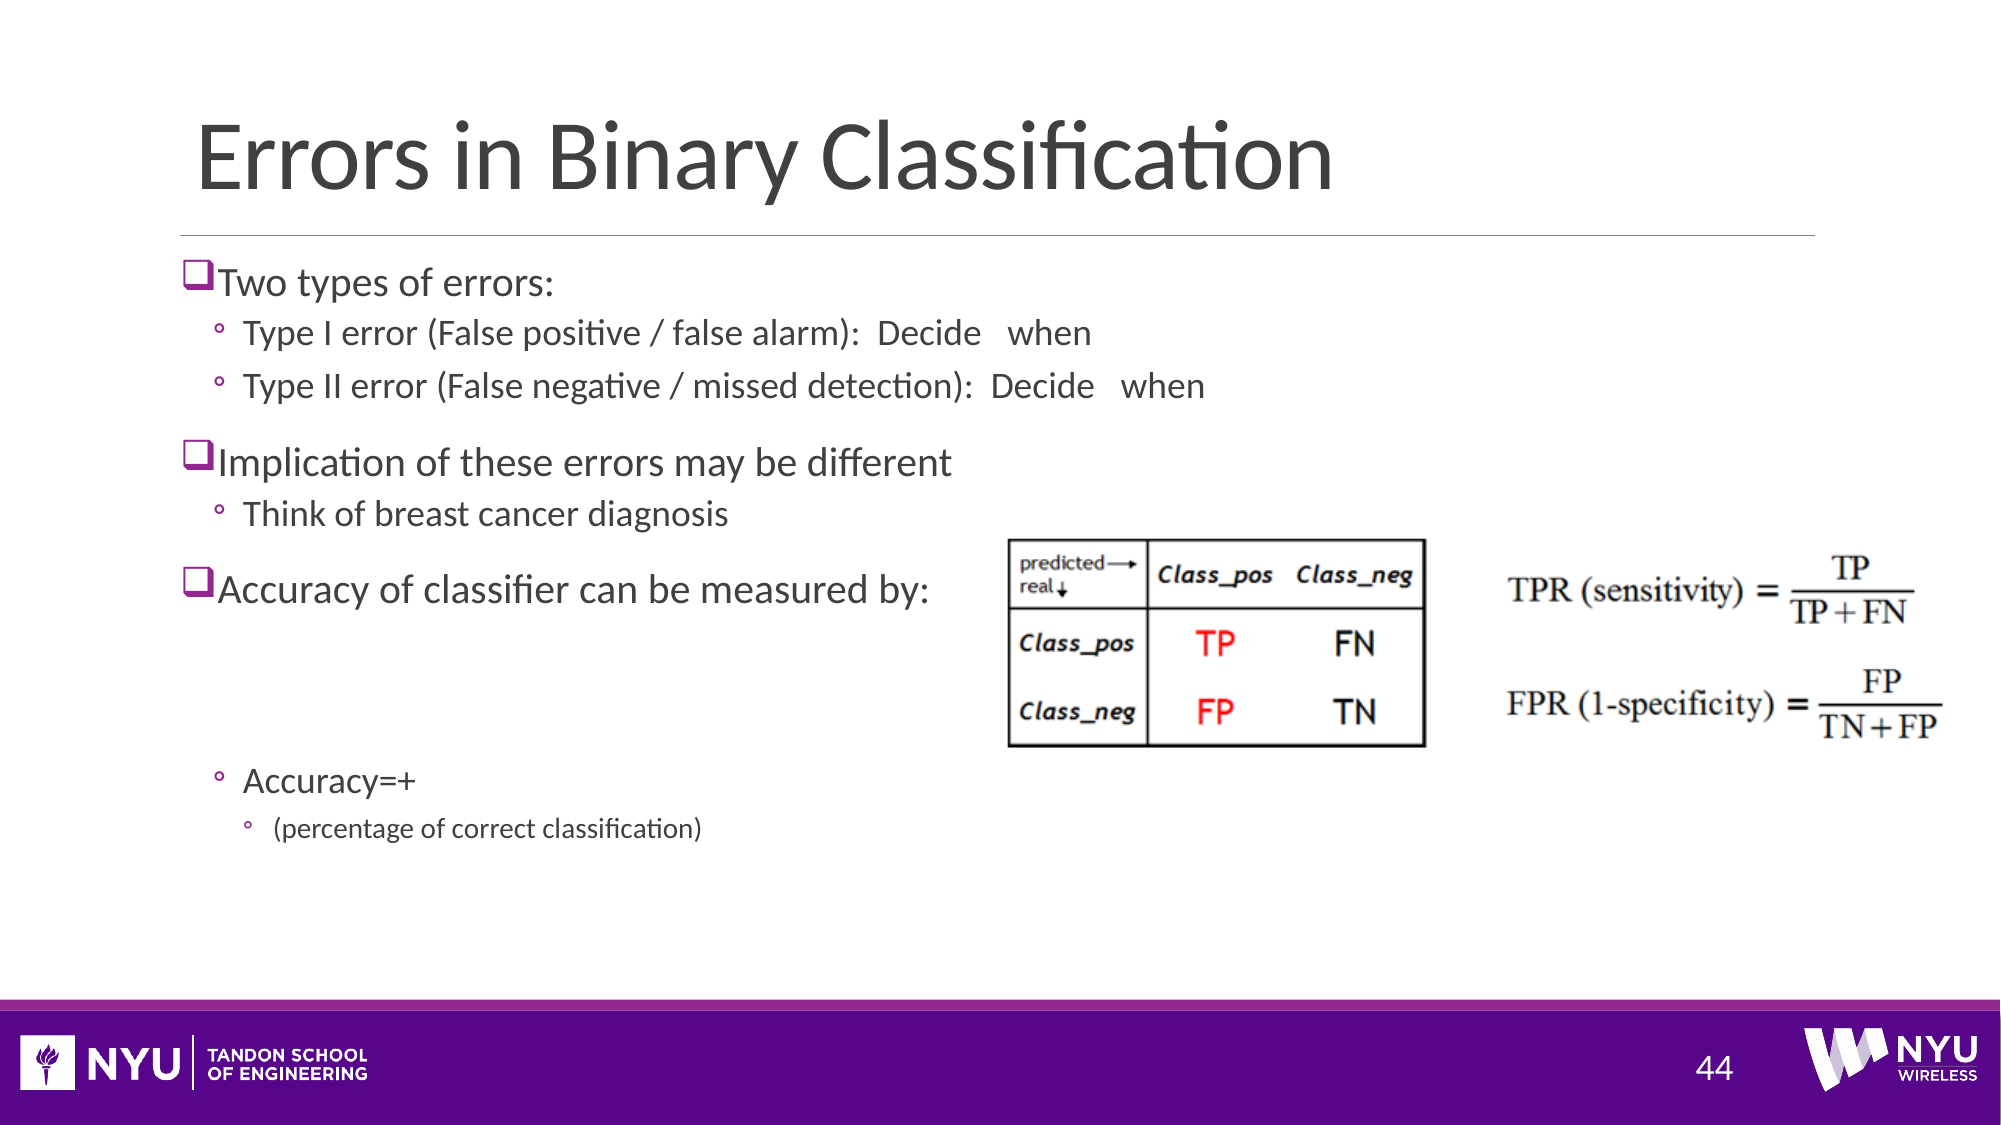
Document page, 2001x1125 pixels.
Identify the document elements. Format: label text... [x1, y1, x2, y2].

picture [1004, 536, 1958, 752]
title Errors in Binary Classification [180, 47, 1830, 218]
slide_number 44 [1533, 1035, 1749, 1096]
